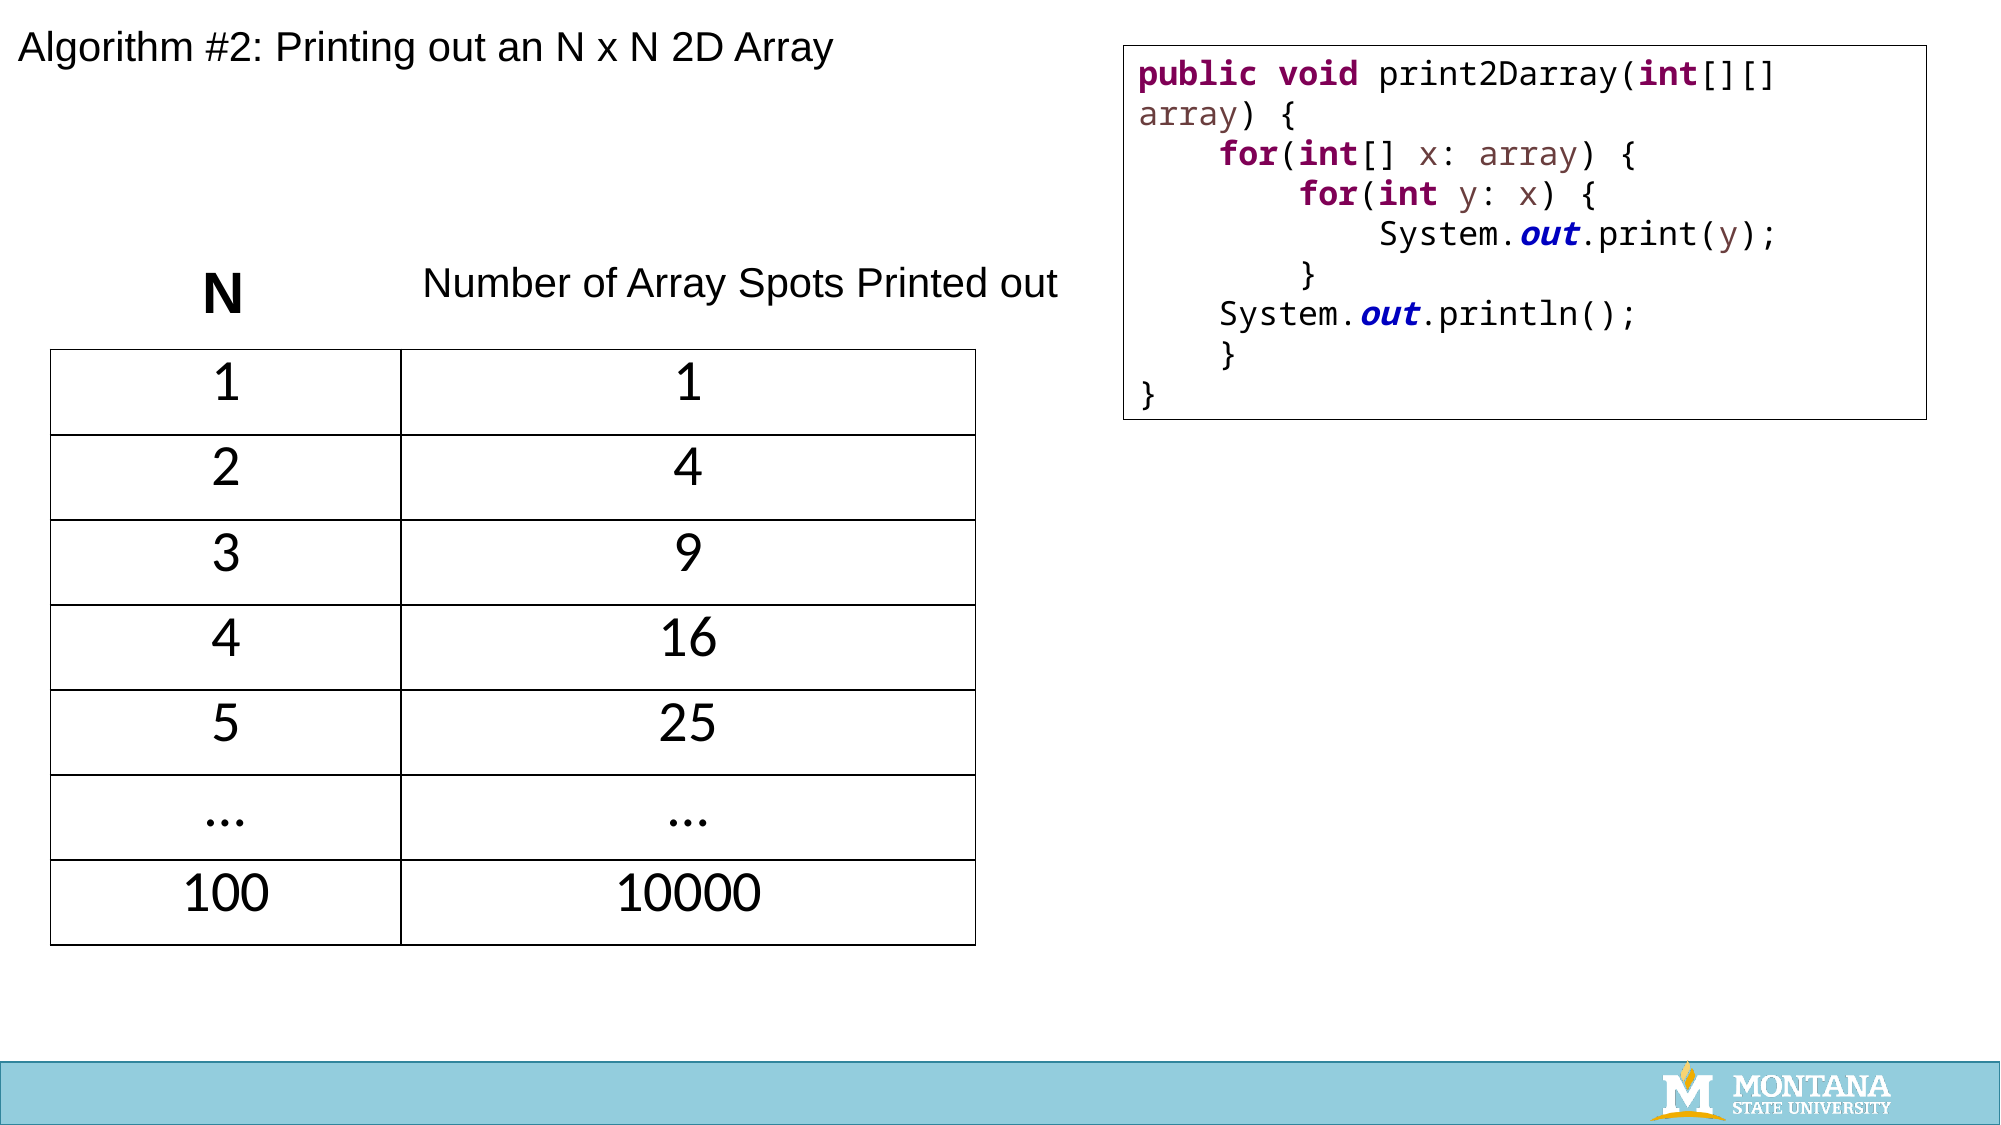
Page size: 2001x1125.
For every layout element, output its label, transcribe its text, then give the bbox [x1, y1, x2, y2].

text_box Algorithm #2: Printing out an N x N 2D Array [3, 12, 850, 78]
table_cell … [51, 776, 400, 859]
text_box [1892, 1060, 2000, 1125]
text_box public void print2Darray(int[][] array) { for(int[] x: array) { for(int y: x) { System.out.print(y); } System.out.println(); } } [1123, 45, 1927, 420]
table_cell 4 [402, 436, 975, 519]
table_cell 16 [402, 606, 975, 689]
table_cell 10000 [402, 861, 975, 944]
table_cell 5 [51, 691, 400, 774]
table_cell 2 [51, 436, 400, 519]
table_cell 9 [402, 521, 975, 604]
table_header 1 [402, 350, 975, 434]
table_cell 25 [402, 691, 975, 774]
text_box Number of Array Spots Printed out [407, 248, 1074, 313]
text_box N [188, 248, 260, 333]
table_cell 100 [51, 861, 400, 944]
table_cell 3 [51, 521, 400, 604]
table_cell … [402, 776, 975, 859]
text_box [0, 1060, 1647, 1125]
table_header 1 [51, 350, 400, 434]
table_cell 4 [51, 606, 400, 689]
picture [1649, 1060, 1892, 1122]
